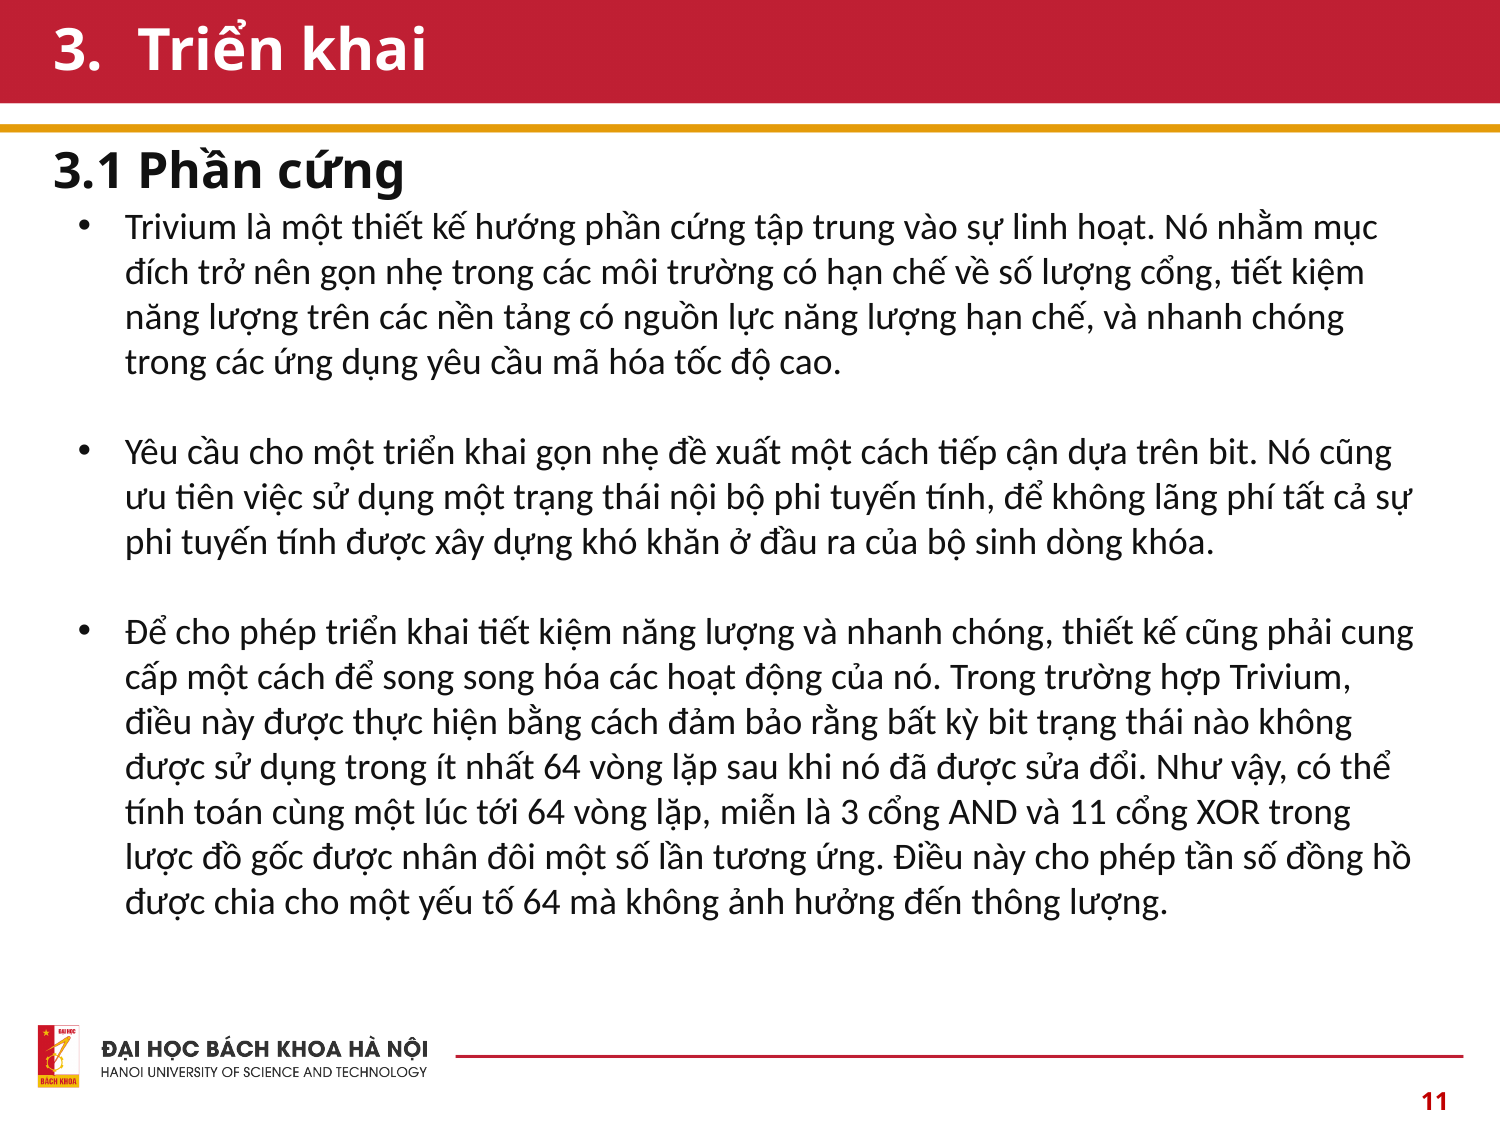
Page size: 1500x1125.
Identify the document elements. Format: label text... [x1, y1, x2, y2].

list 3.1 Phần cứng [38, 138, 1462, 791]
text_box Trivium là một thiết kế hướng phần cứng tập trung vào sự linh hoạt. Nó nhằm mục đích trở nên gọn nhẹ trong các môi trường có hạn chế về số lượng cổng, tiết kiệm năng lượng trên các nền tảng có nguồn lực năng lượng hạn chế, và nhanh chóng trong các ứng dụng yêu cầu mã hóa tốc độ cao. Yêu cầu cho một triển khai gọn nhẹ đề xuất một cách tiếp cận dựa trên bit. Nó cũng ưu tiên việc sử dụng một trạng thái nội bộ phi tuyến tính, để không lãng phí tất cả sự phi tuyến tính được xây dựng khó khăn ở đầu ra của bộ sinh dòng khóa. Để cho phép triển khai tiết kiệm năng lượng và nhanh chóng, thiết kế cũng phải cung cấp một cách để song song hóa các hoạt động của nó. Trong trường hợp Trivium, điều này được thực hiện bằng cách đảm bảo rằng bất kỳ bit trạng thái nào không được sử dụng trong ít nhất 64 vòng lặp sau khi nó đã được sửa đổi. Như vậy, có thể tính toán cùng một lúc tới 64 vòng lặp, miễn là 3 cổng AND và 11 cổng XOR trong lược đồ gốc được nhân đôi một số lần tương ứng. Điều này cho phép tần số đồng hồ được chia cho một yếu tố 64 mà không ảnh hưởng đến thông lượng. [63, 194, 1437, 930]
picture [0, 0, 1500, 1125]
title Triển khai [38, 12, 1462, 87]
slide_number 11 [1126, 1078, 1464, 1125]
